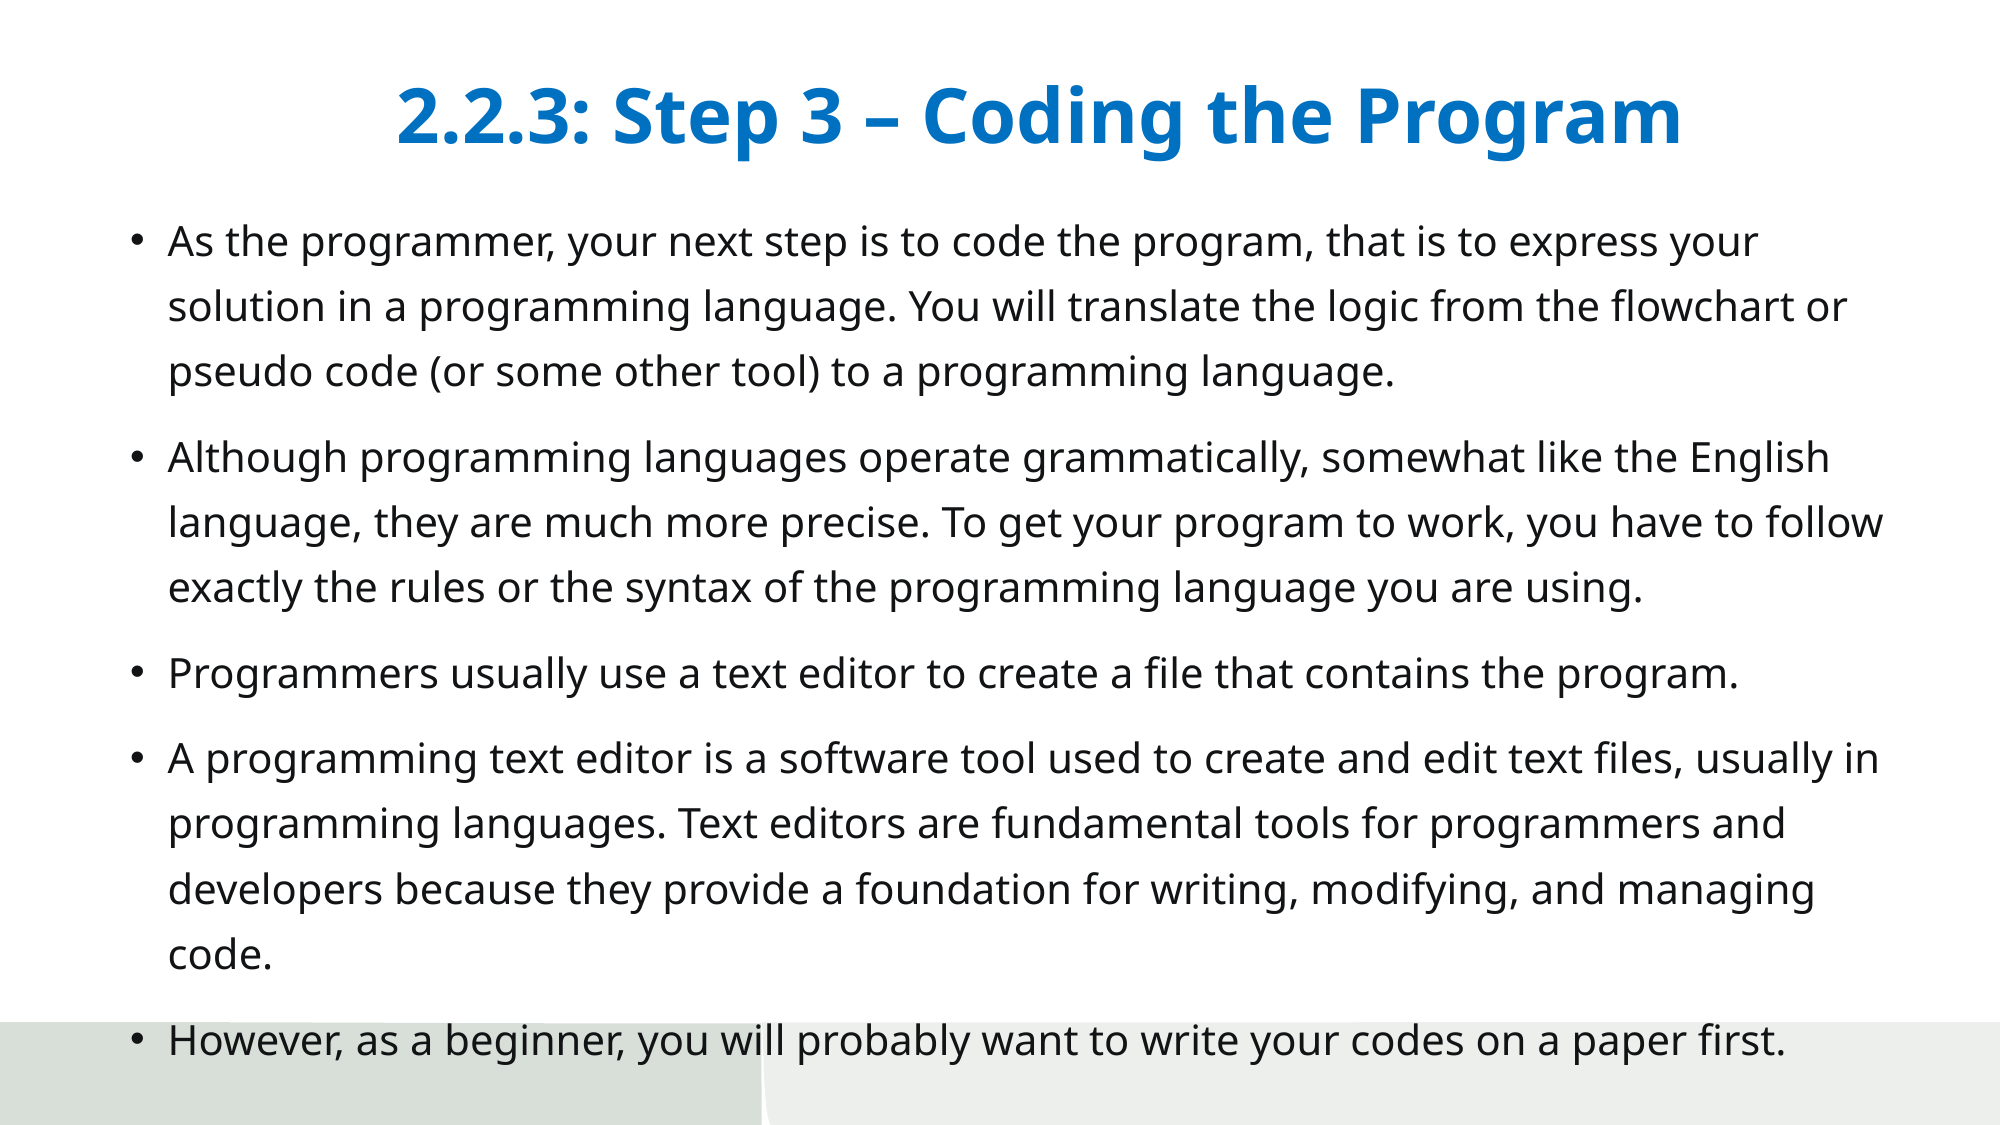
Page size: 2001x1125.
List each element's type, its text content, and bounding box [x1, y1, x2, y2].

title 2.2.3: Step 3 – Coding the Program [375, 48, 1708, 166]
list As the programmer, your next step is to code the program, that is to express your solution in a programming language. You will translate the logic from the flowchart or pseudo code (or some other tool) to a programming language. Although programming languages operate grammatically, somewhat like the English language, they are much more precise. To get your program to work, you have to follow exactly the rules or the syntax of the programming language you are using. Programmers usually use a text editor to create a file that contains the program. A programming text editor is a software tool used to create and edit text files, usually in programming languages. Text editors are fundamental tools for programmers and developers because they provide a foundation for writing, modifying, and managing code. However, as a beginner, you will probably want to write your codes on a paper first. [115, 192, 1904, 984]
